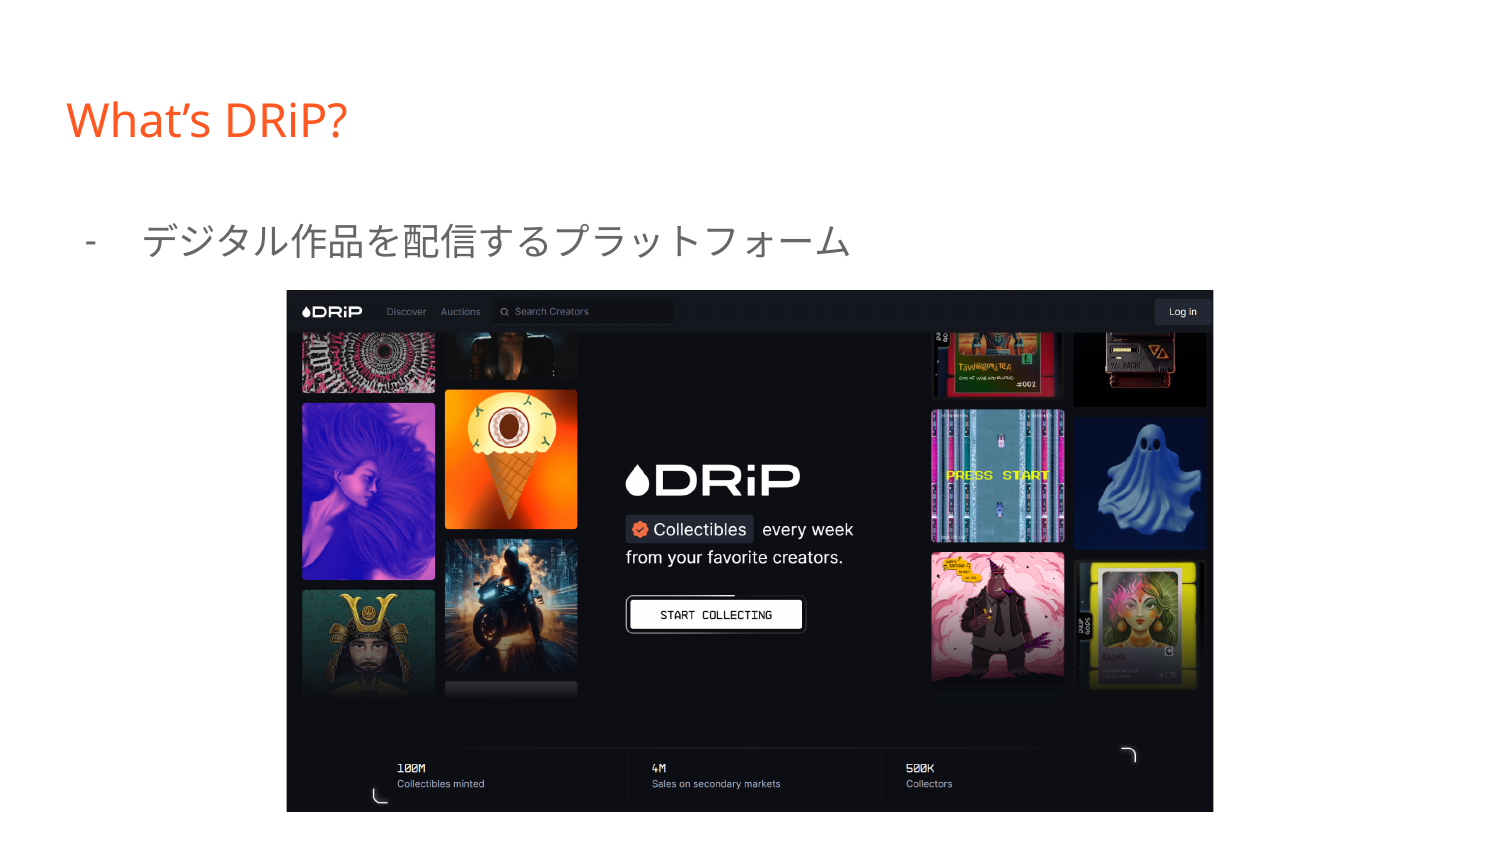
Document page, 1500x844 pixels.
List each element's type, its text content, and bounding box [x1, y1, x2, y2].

picture [286, 290, 1214, 813]
title What’s DRiP? [51, 72, 1449, 167]
list デジタル作品を配信するプラットフォーム [51, 189, 1449, 291]
